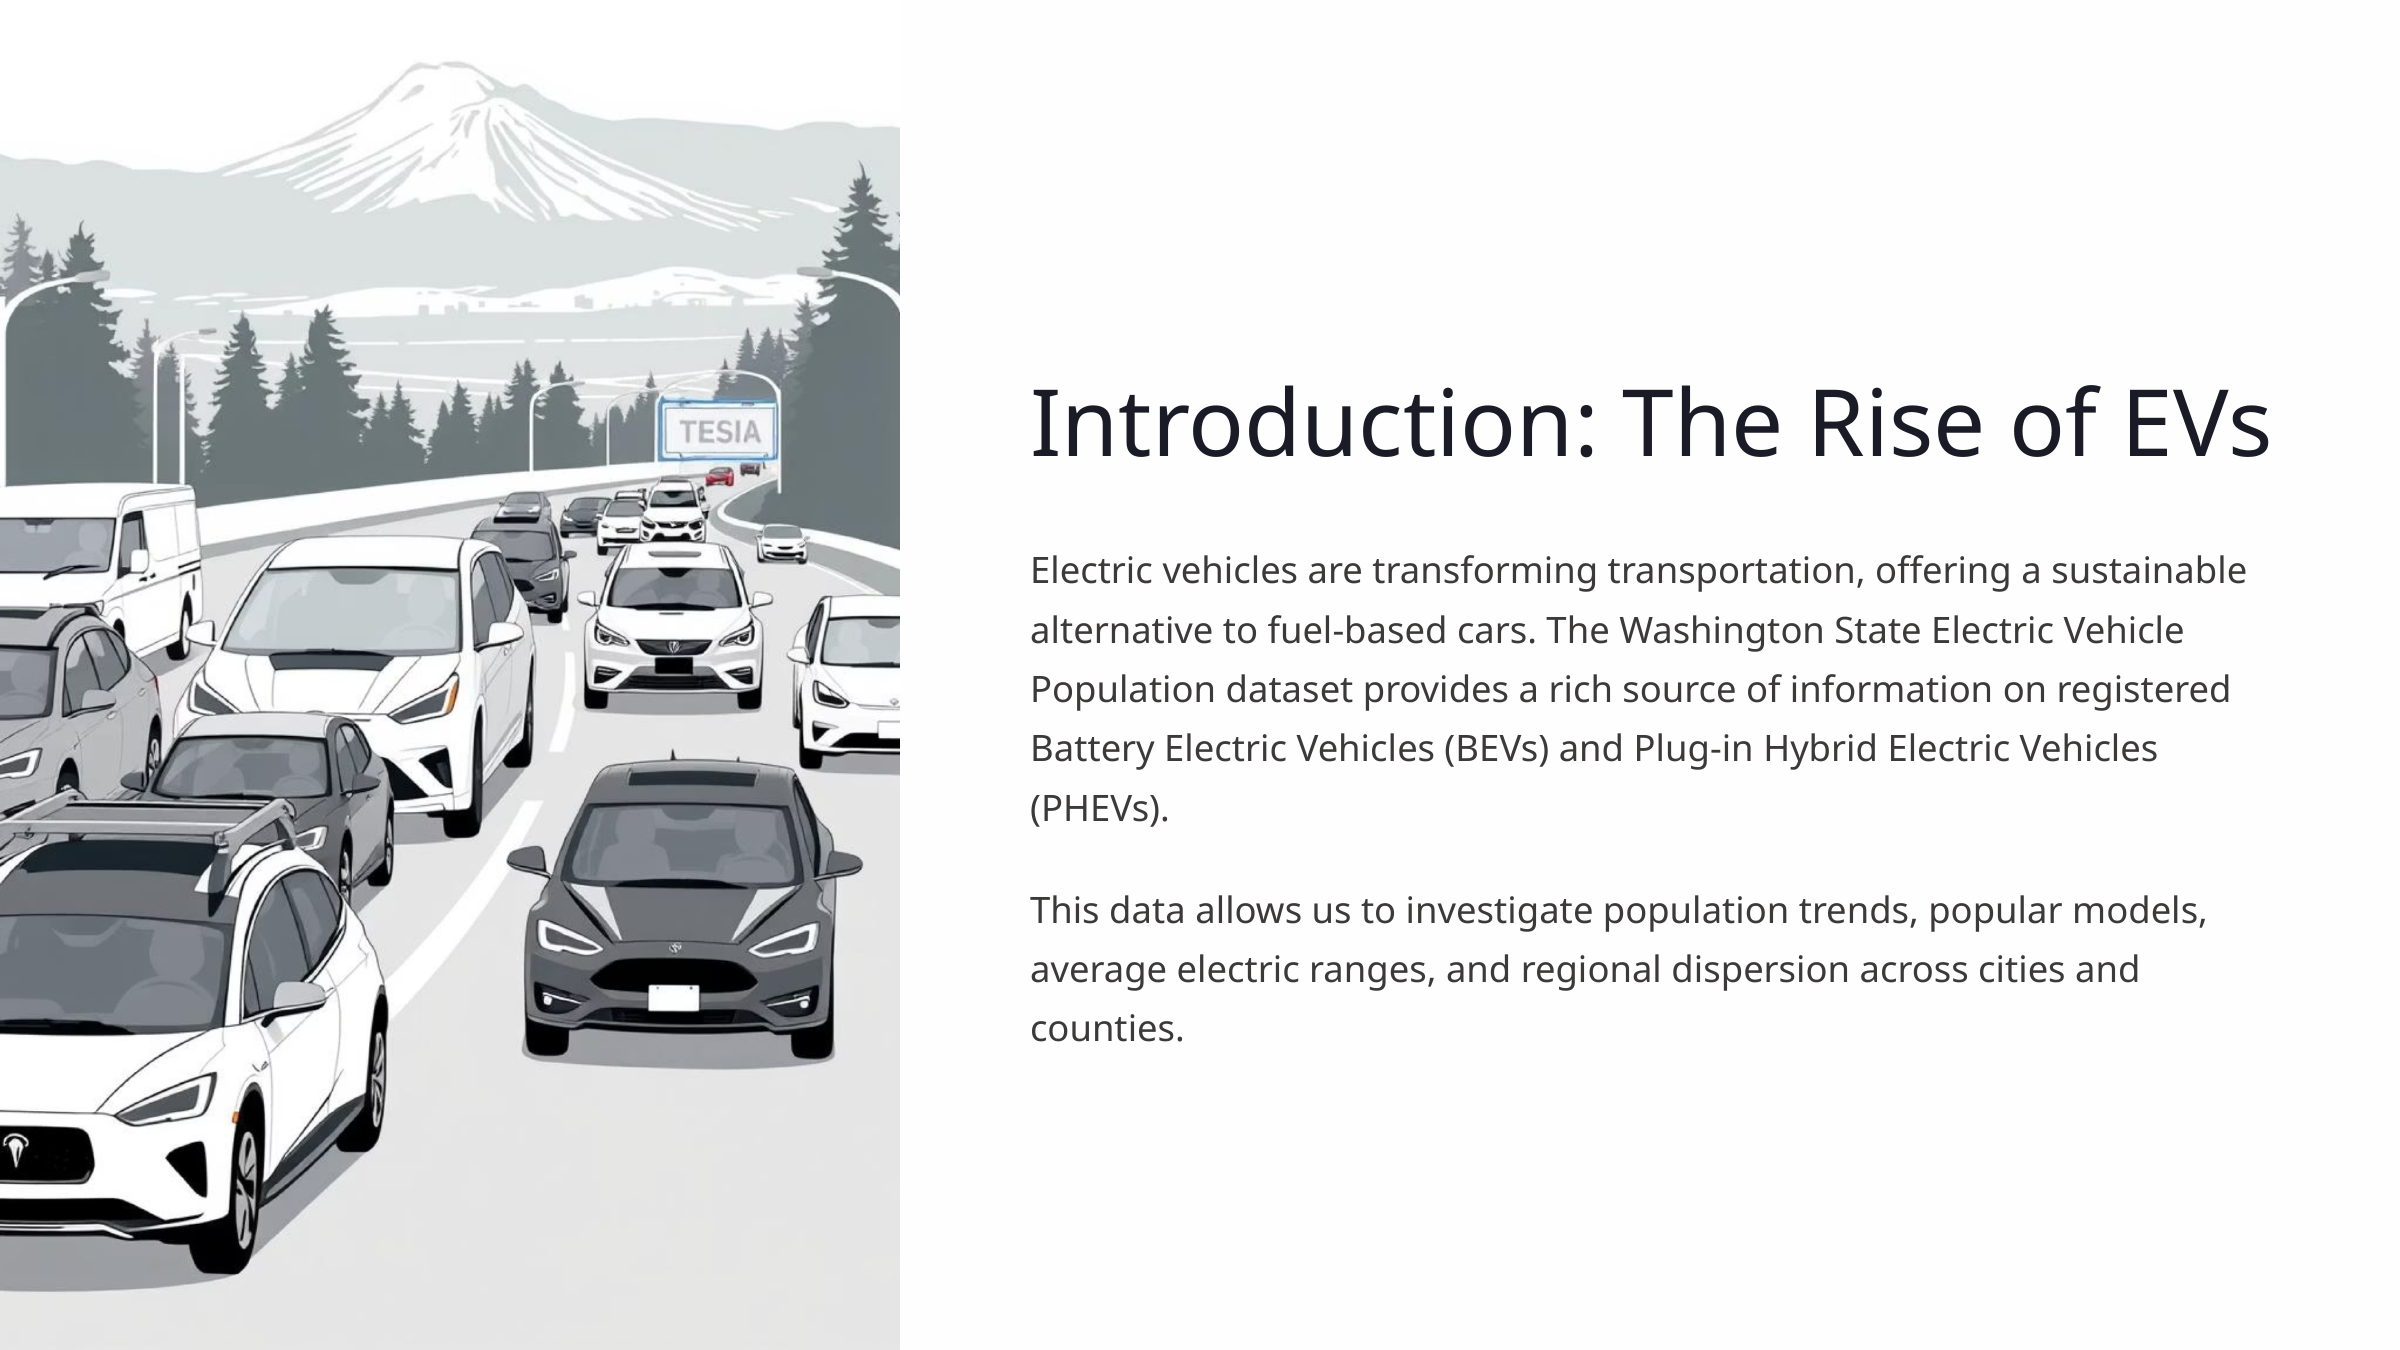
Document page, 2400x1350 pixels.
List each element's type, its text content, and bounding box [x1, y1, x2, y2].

text_box Electric vehicles are transforming transportation, offering a sustainable alternative to fuel-based cars. The Washington State Electric Vehicle Population dataset provides a rich source of information on registered Battery Electric Vehicles (BEVs) and Plug-in Hybrid Electric Vehicles (PHEVs). [1030, 531, 2270, 830]
picture [0, 0, 900, 1350]
text_box Introduction: The Rise of EVs [1030, 359, 2248, 476]
text_box This data allows us to investigate population trends, popular models, average electric ranges, and regional dispersion across cities and counties. [1030, 871, 2270, 991]
